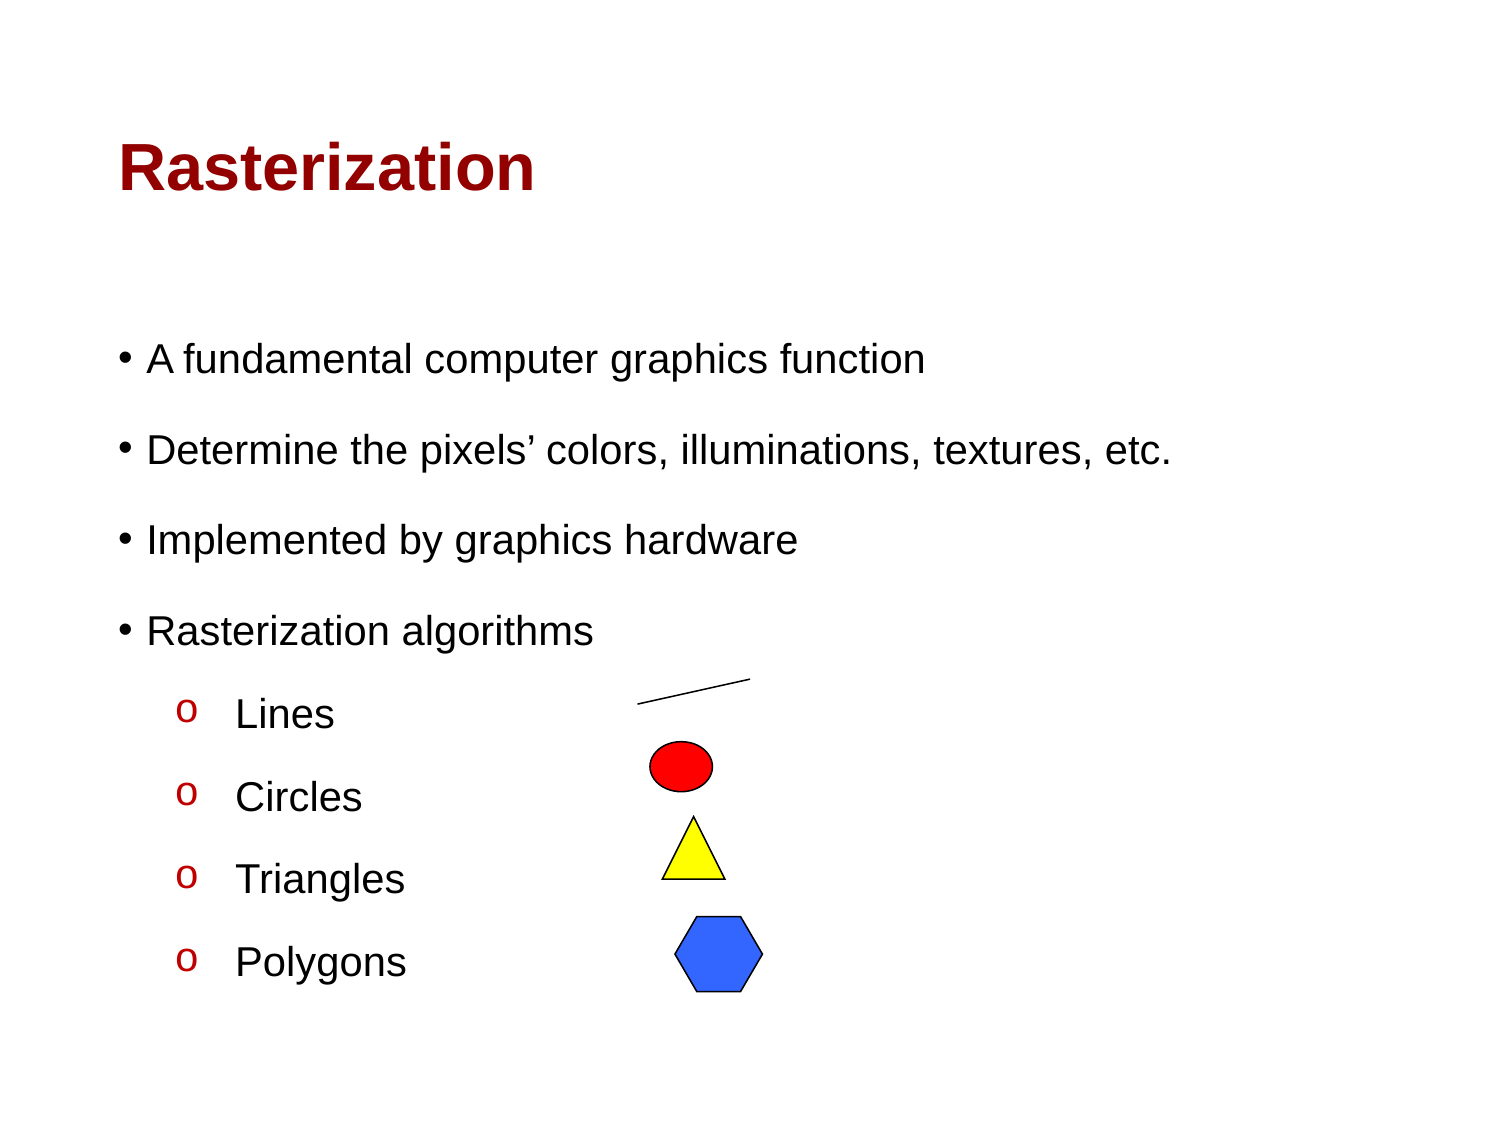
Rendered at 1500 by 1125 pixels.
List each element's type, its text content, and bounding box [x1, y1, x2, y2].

text_box [649, 741, 713, 792]
title Rasterization [103, 59, 1397, 278]
list A fundamental computer graphics function Determine the pixels’ colors, illuminations, textures, etc. Implemented by graphics hardware Rasterization algorithms Lines Circles Triangles Polygons [103, 299, 1397, 1014]
text_box [674, 916, 763, 992]
text_box [662, 816, 725, 880]
